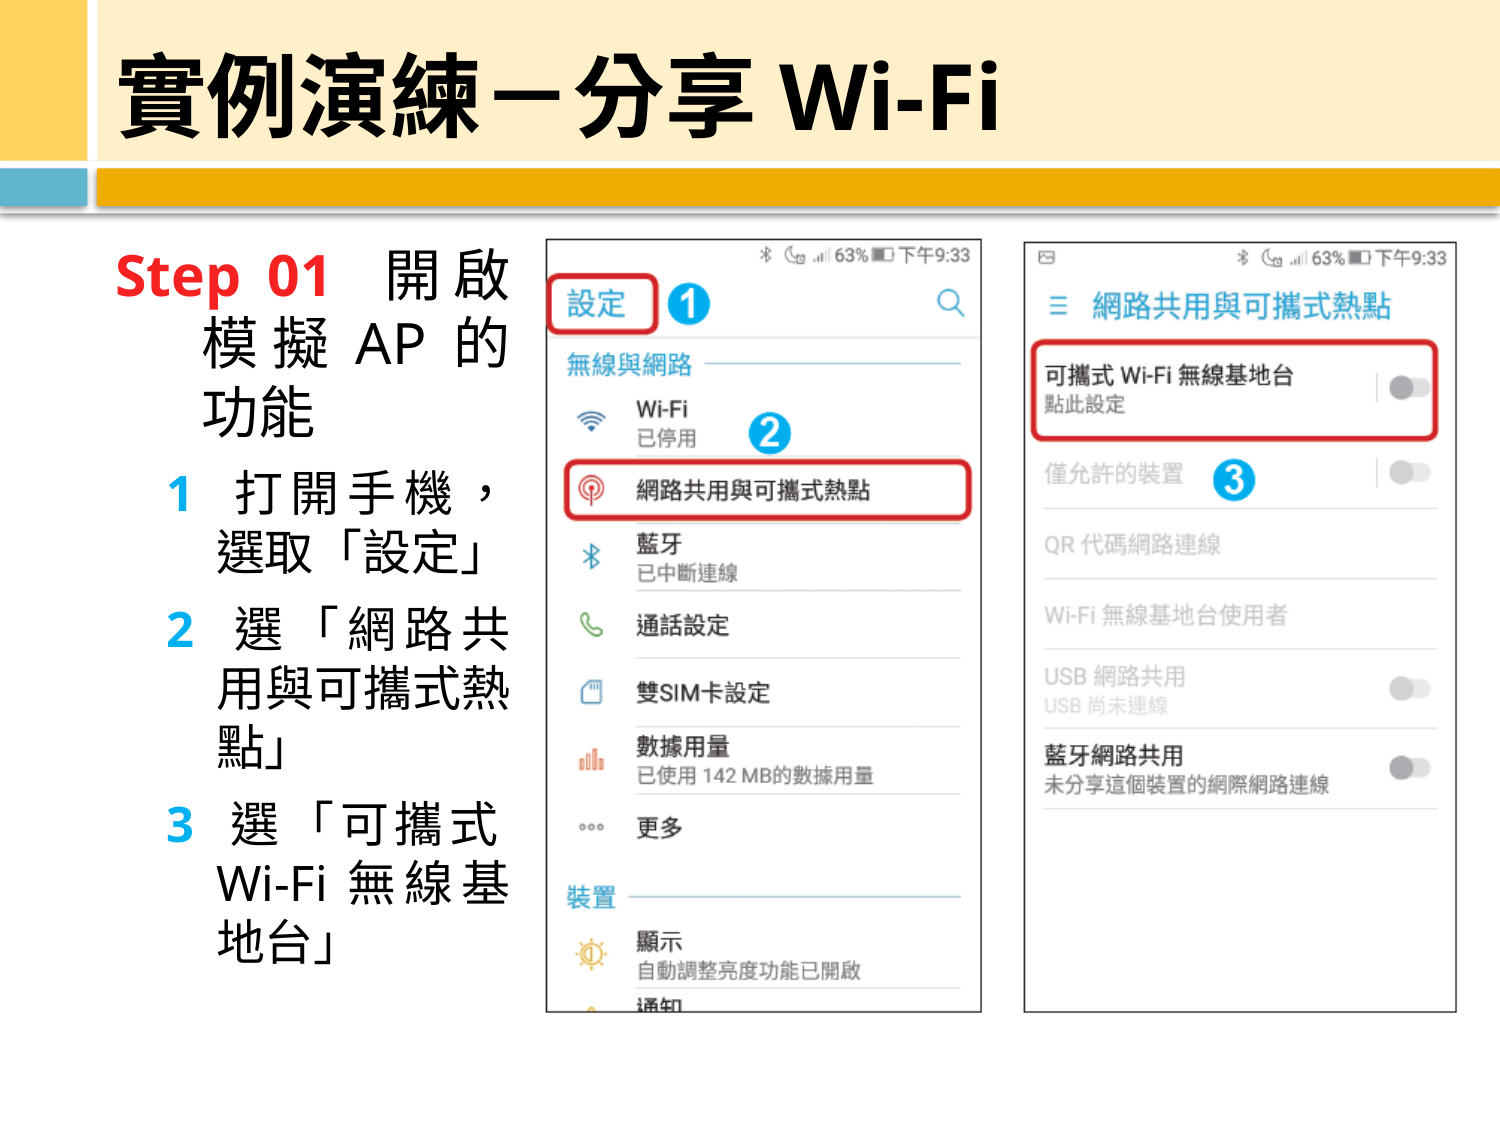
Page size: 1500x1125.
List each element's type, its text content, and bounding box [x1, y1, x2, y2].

title 實例演練－分享Wi-Fi [100, 26, 1438, 161]
picture [537, 224, 1464, 1023]
list Step 01 開啟模擬AP的功能 1 打開手機，選取「設定」 2 選「網路共用與可攜式熱點」 3 選「可攜式Wi-Fi無線基地台」 [100, 231, 525, 1024]
